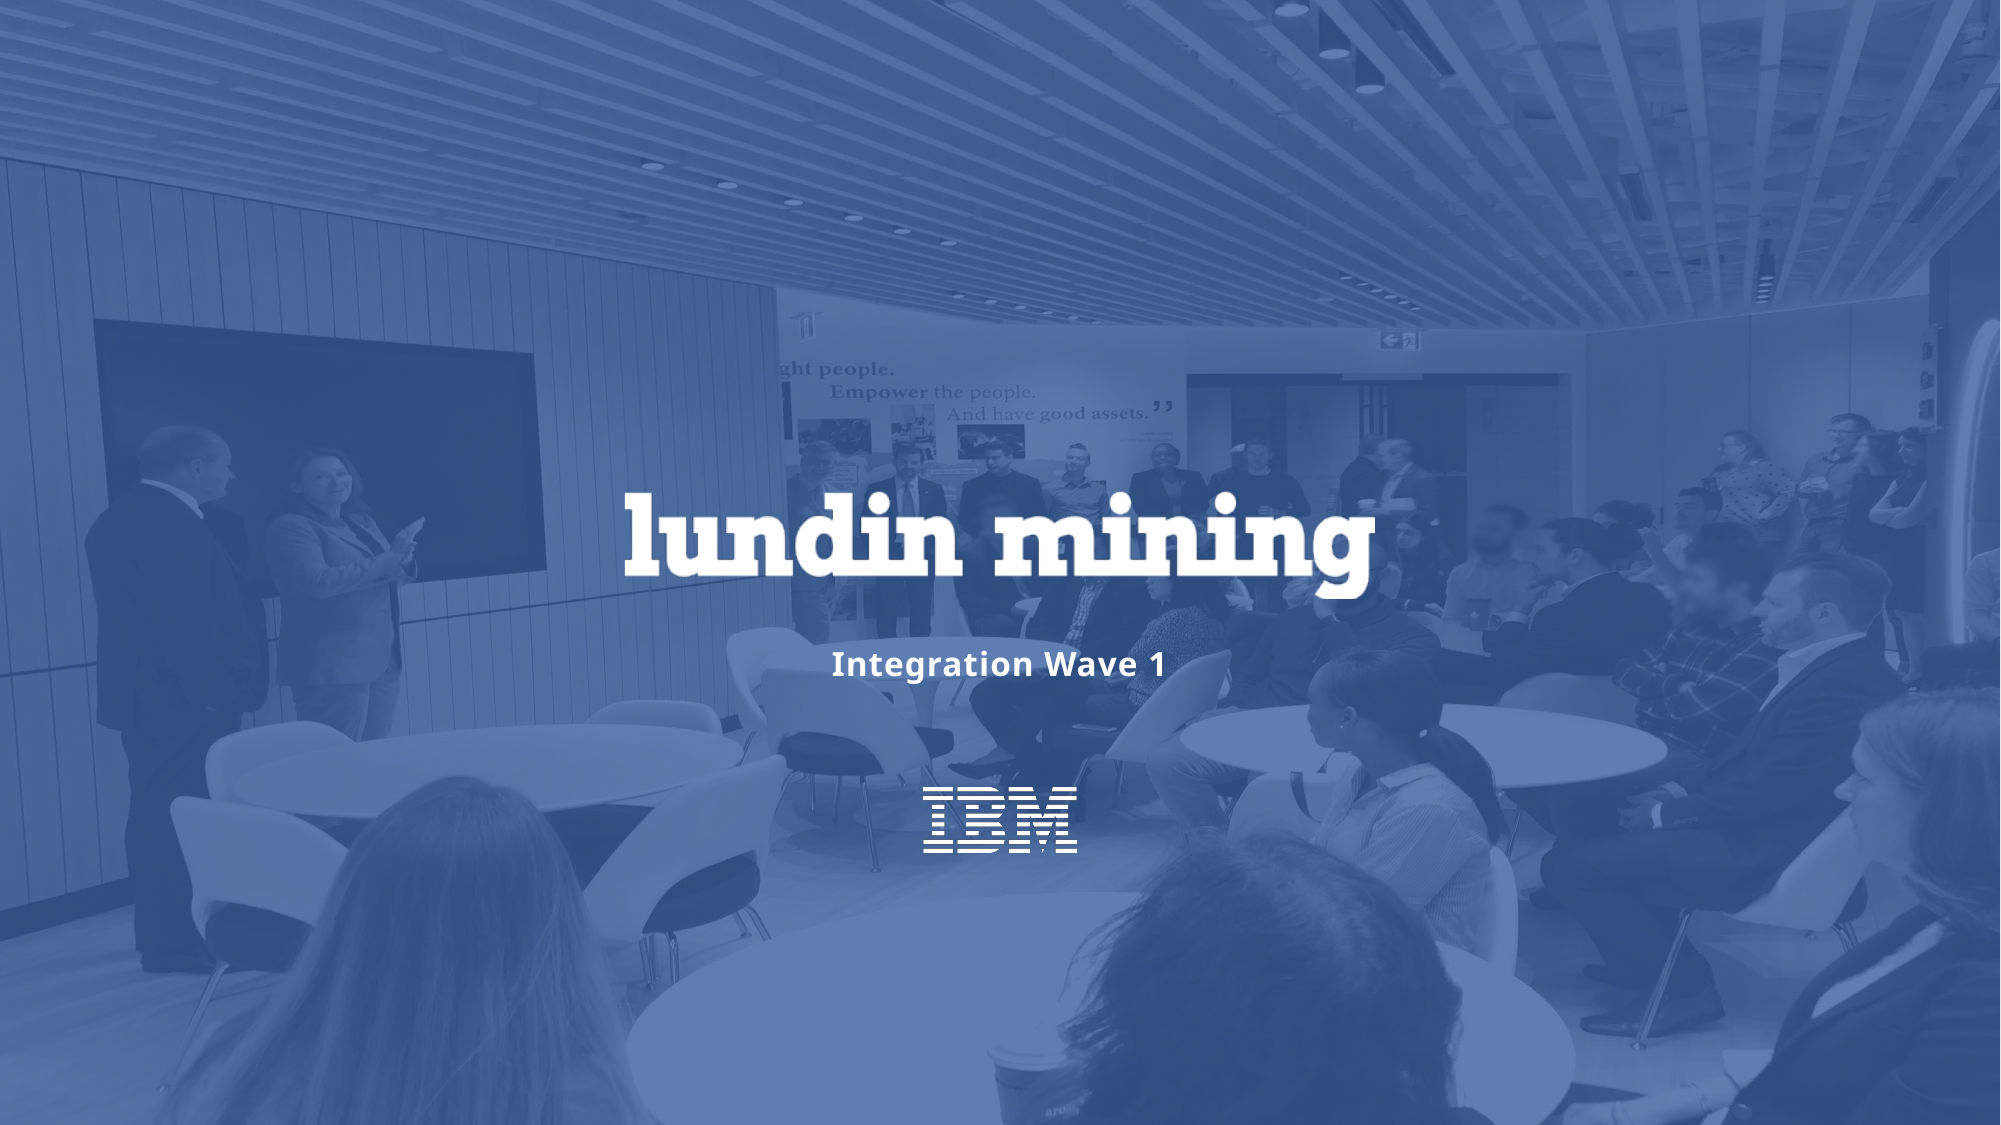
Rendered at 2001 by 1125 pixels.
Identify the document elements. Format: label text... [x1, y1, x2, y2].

title Integration Wave 1 [513, 646, 1487, 684]
picture [0, 0, 2001, 1125]
